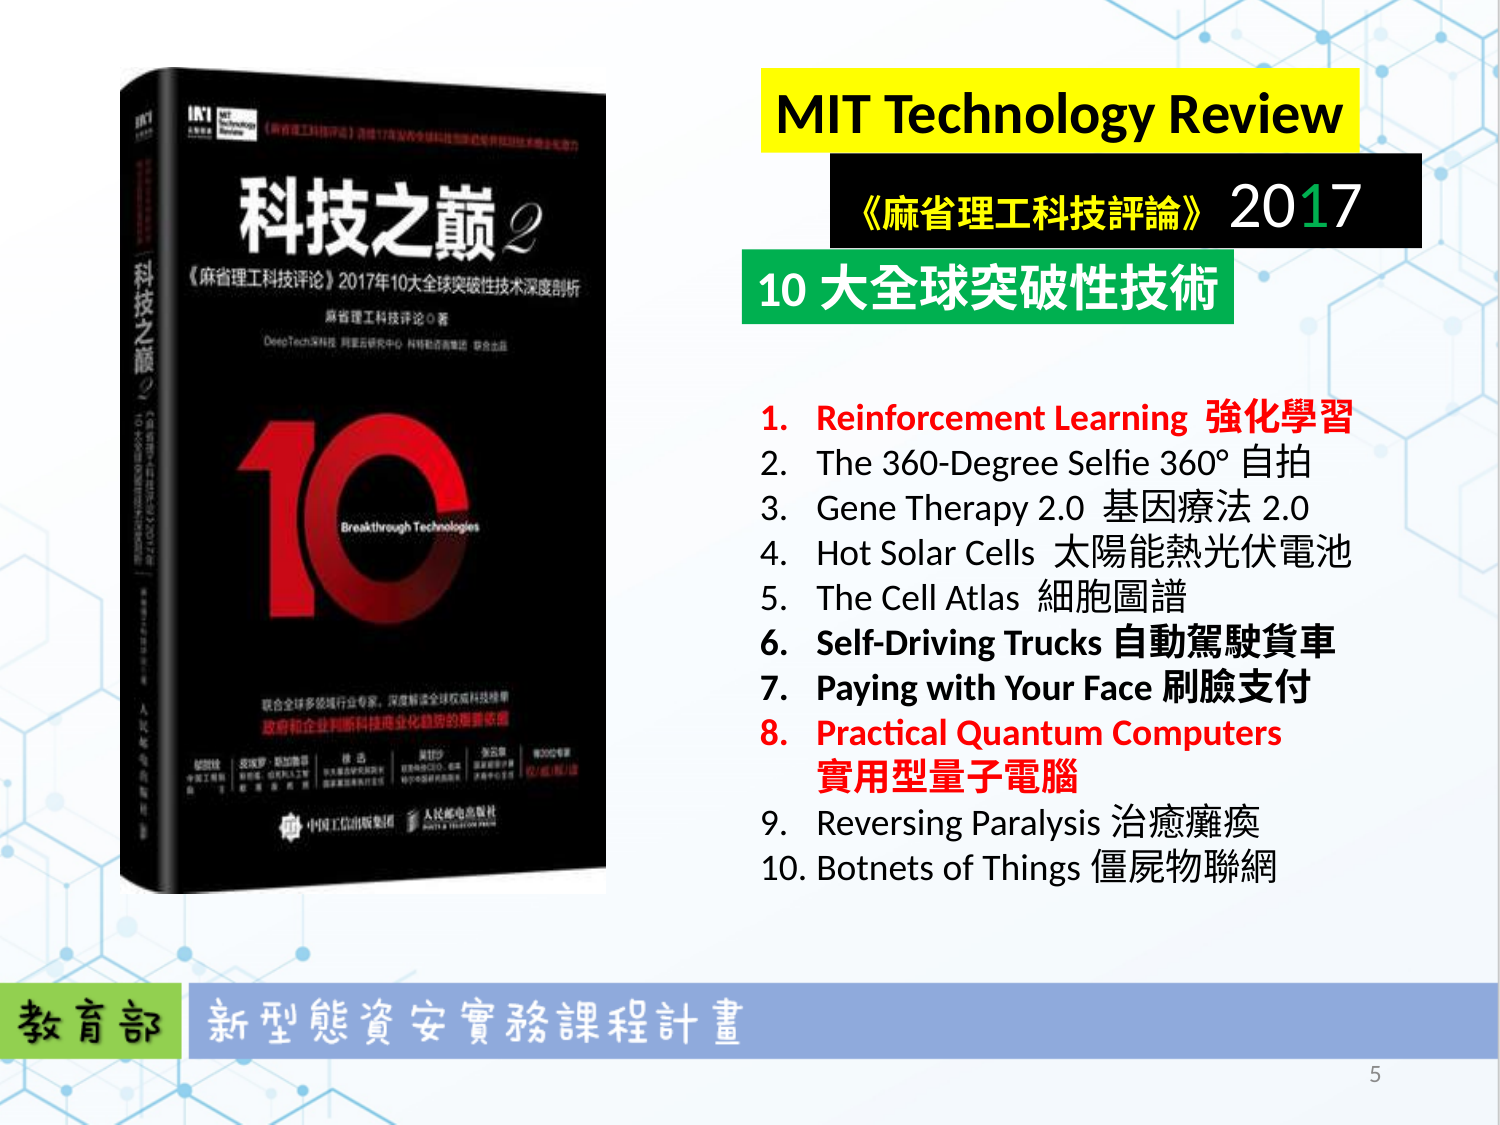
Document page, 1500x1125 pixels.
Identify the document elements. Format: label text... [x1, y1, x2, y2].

slide_number 5 [1059, 1042, 1397, 1103]
picture [0, 0, 1500, 1125]
text_box Reinforcement Learning 強化學習 The 360-Degree Selfie 360°自拍 Gene Therapy 2.0 基因療法2.0 Hot Solar Cells 太陽能熱光伏電池 The Cell Atlas 細胞圖譜 Self-Driving Trucks自動駕駛貨車 Paying with Your Face刷臉支付 Practical Quantum Computers 實用型量子電腦 Reversing Paralysis治癒癱瘓 Botnets of Things僵屍物聯網 [745, 385, 1447, 896]
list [120, 67, 606, 894]
text_box MIT Technology Review [761, 68, 1360, 153]
text_box 10大全球突破性技術 [741, 249, 1234, 325]
text_box 《麻省理工科技評論》2017 [830, 153, 1422, 249]
